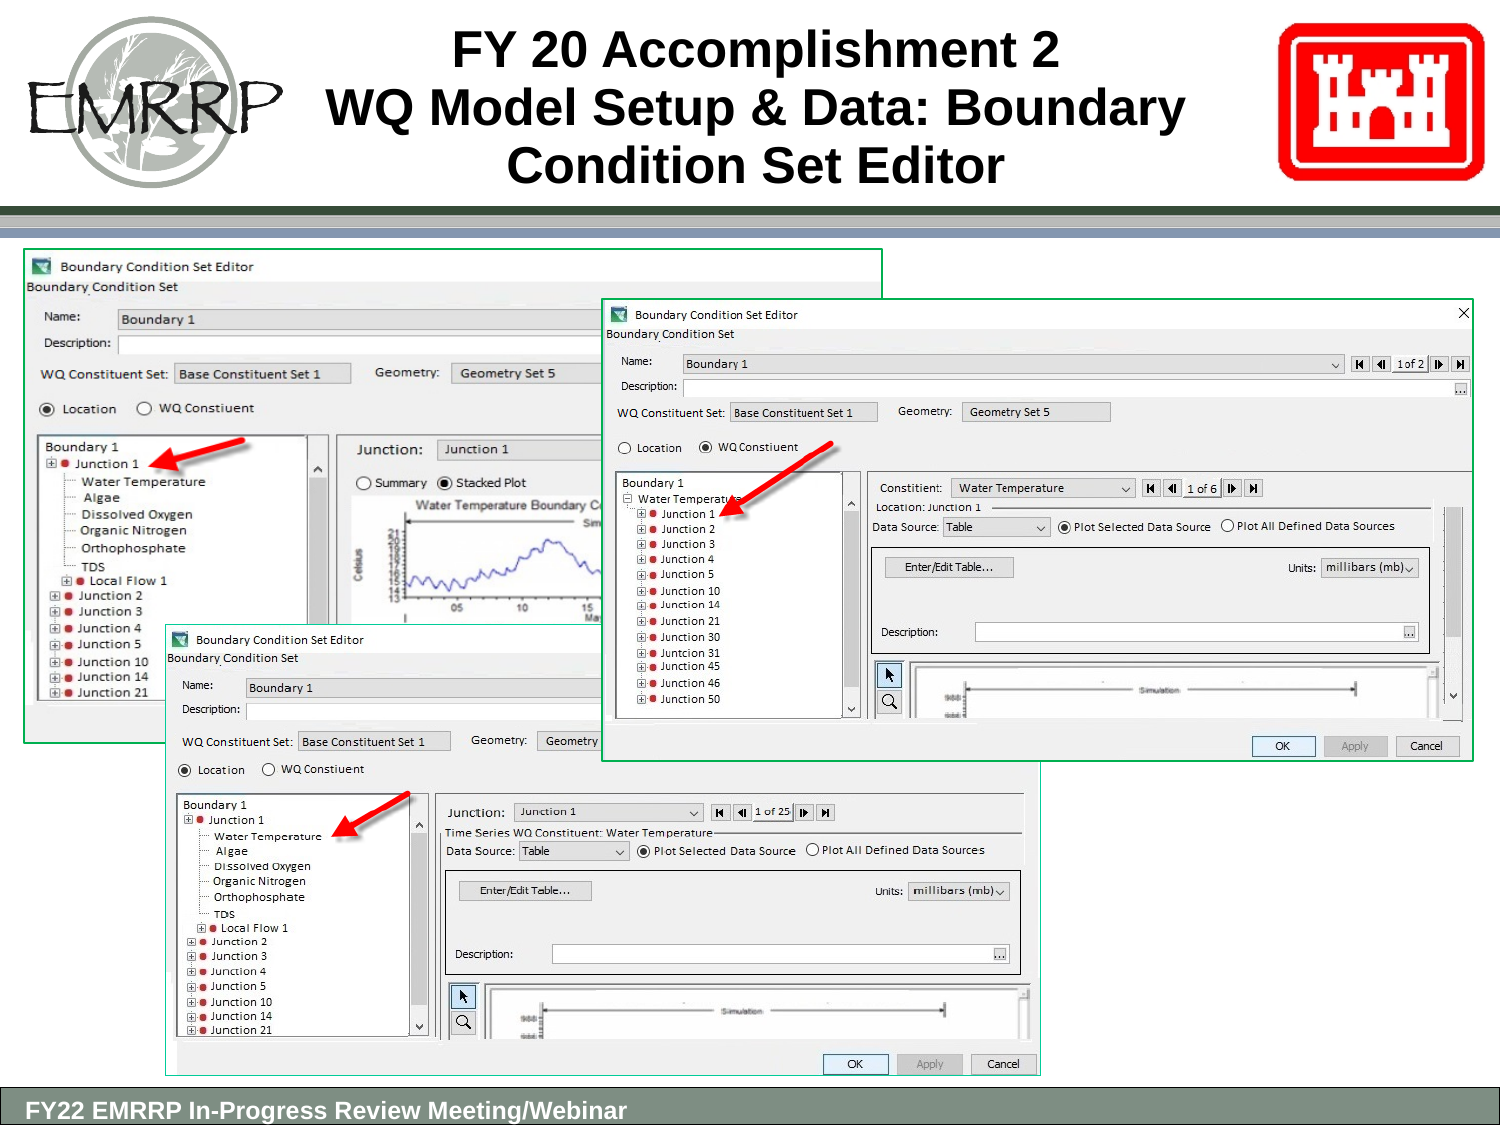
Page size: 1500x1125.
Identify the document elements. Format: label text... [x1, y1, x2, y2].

picture [24, 12, 274, 191]
picture [0, 206, 1500, 238]
picture [24, 249, 1473, 1076]
picture [1275, 21, 1488, 183]
title FY 20 Accomplishment 2 WQ Model Setup & Data: Boundary Condition Set Editor [274, 12, 1238, 204]
